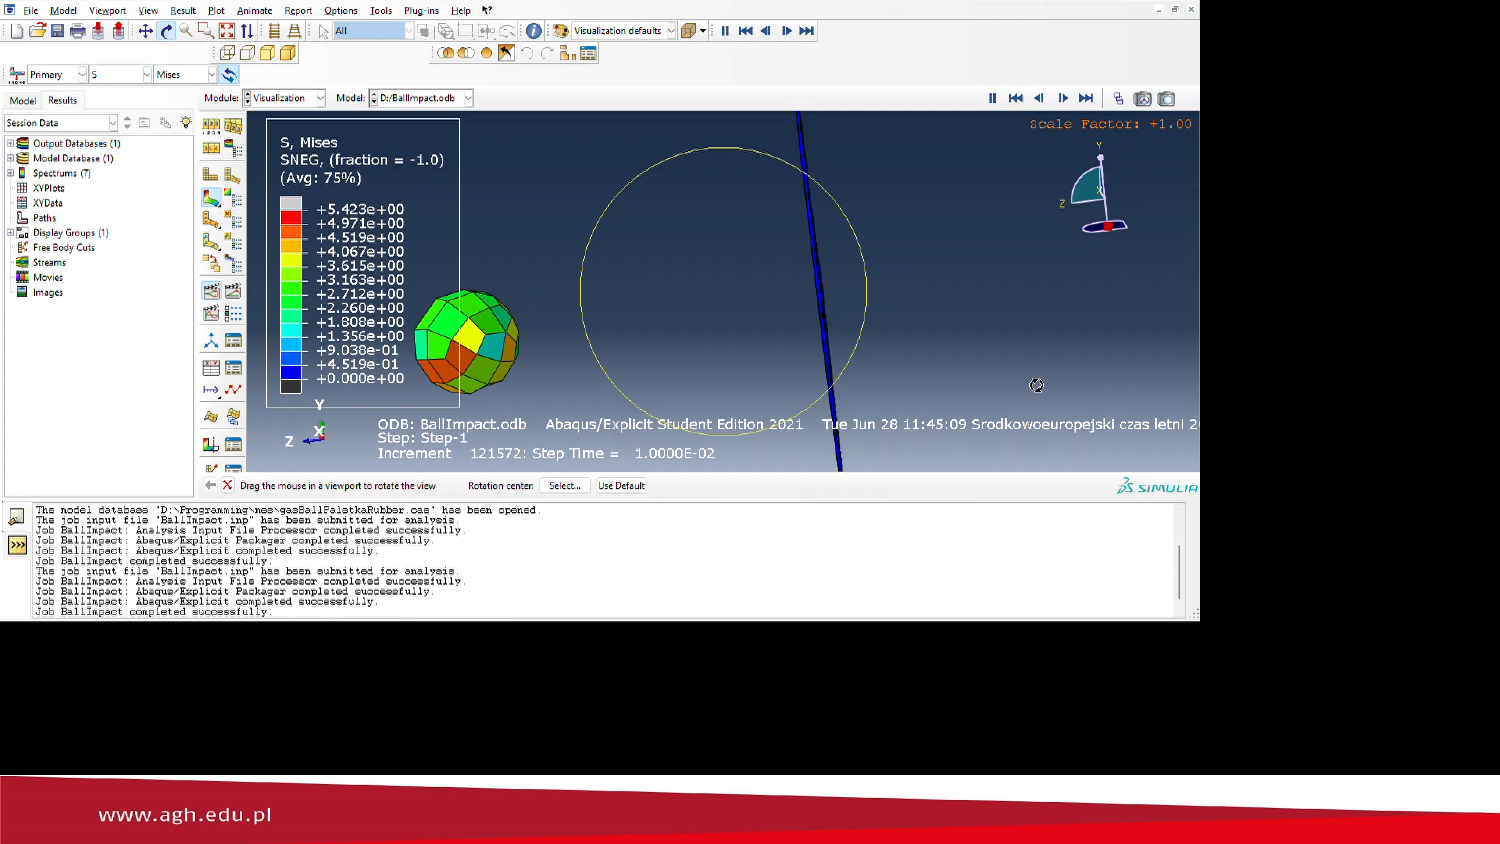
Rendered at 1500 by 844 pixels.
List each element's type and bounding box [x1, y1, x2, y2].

text_box [0, 0, 1500, 776]
picture [0, 776, 1500, 844]
